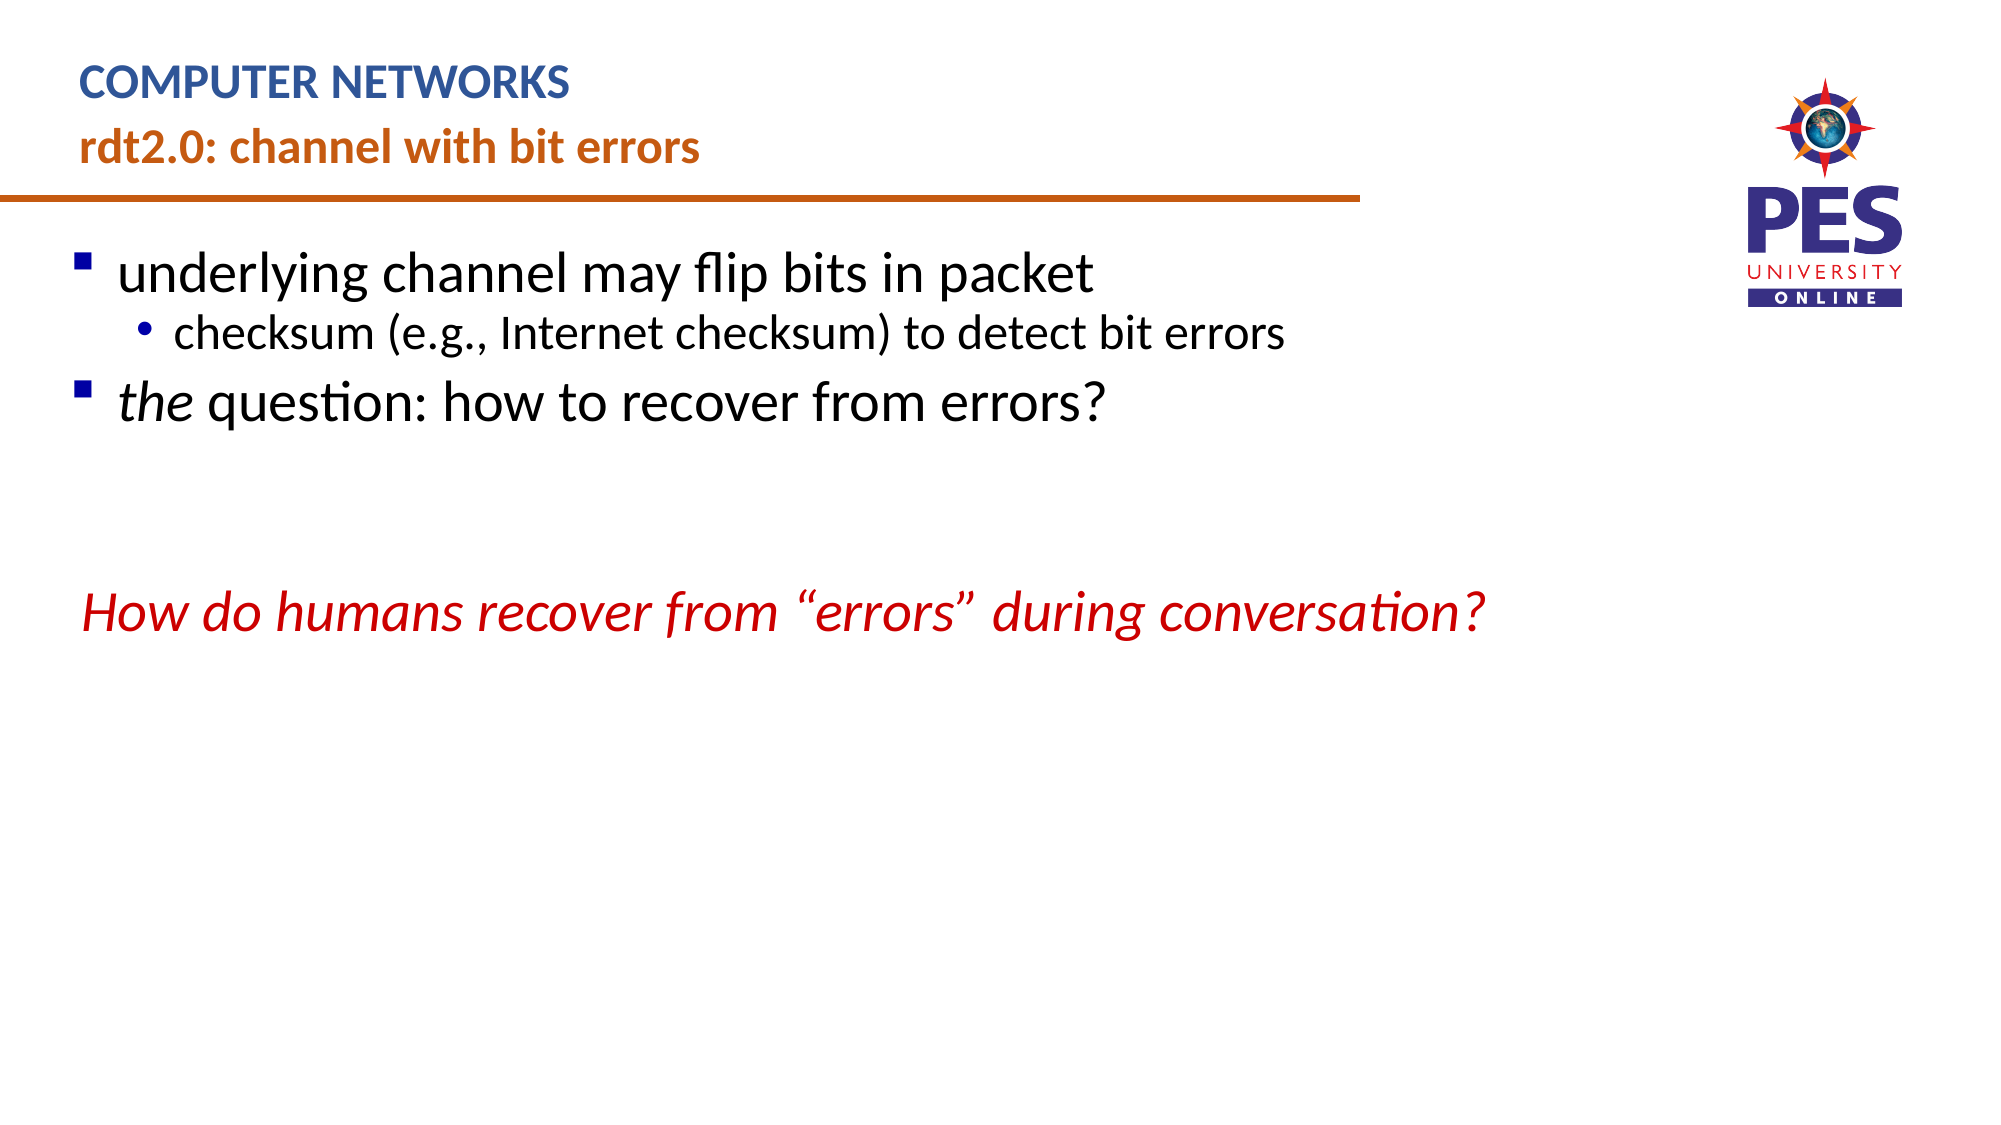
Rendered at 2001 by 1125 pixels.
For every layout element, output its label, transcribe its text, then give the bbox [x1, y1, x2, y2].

text_box underlying channel may flip bits in packet checksum (e.g., Internet checksum) to detect bit errors the question: how to recover from errors? [27, 243, 1361, 501]
text_box rdt2.0: channel with bit errors [64, 106, 1510, 182]
picture [1748, 76, 1902, 307]
text_box How do humans recover from “errors” during conversation? [60, 565, 1510, 651]
text_box COMPUTER NETWORKS [64, 41, 1295, 117]
